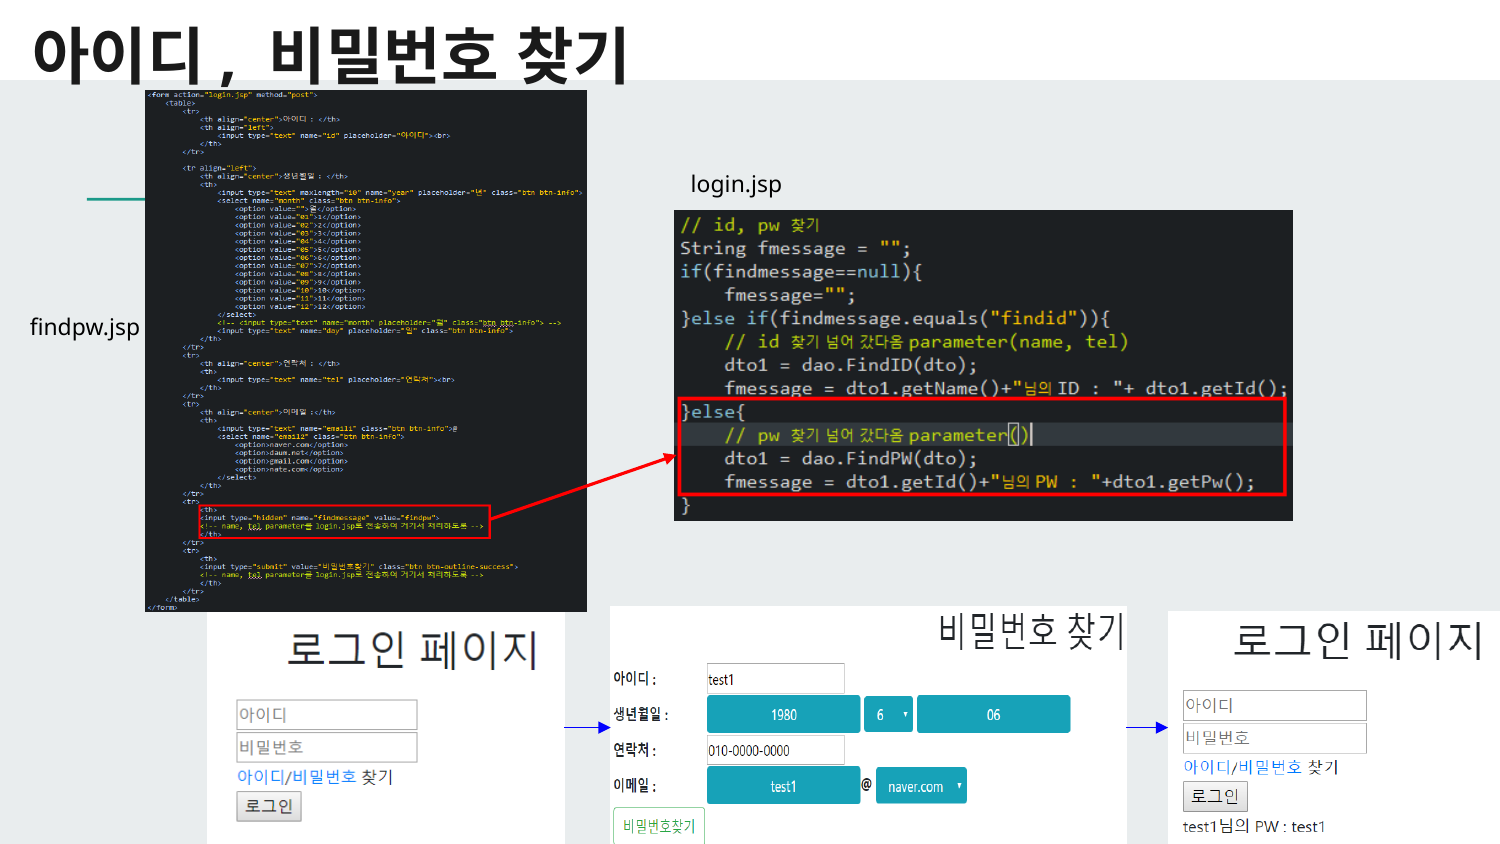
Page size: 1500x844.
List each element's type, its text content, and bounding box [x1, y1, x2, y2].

picture [1167, 611, 1500, 844]
title 아이디, 비밀번호 찾기 [0, 0, 713, 107]
picture [674, 210, 1293, 522]
text_box findpw.jsp [14, 297, 139, 348]
picture [144, 90, 587, 844]
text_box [489, 454, 677, 520]
text_box login.jsp [675, 154, 825, 206]
picture [610, 606, 1127, 844]
